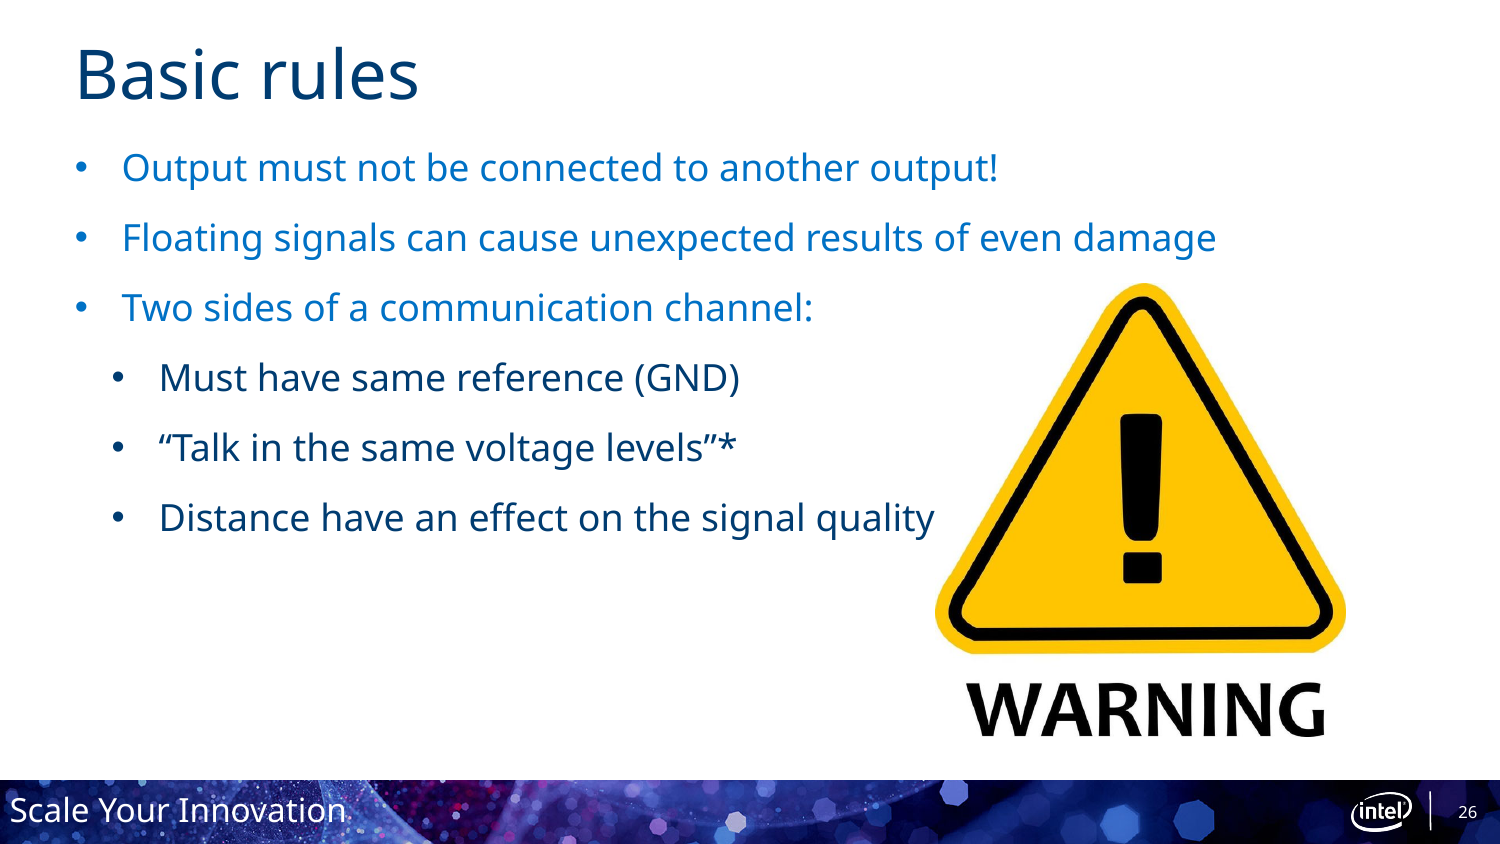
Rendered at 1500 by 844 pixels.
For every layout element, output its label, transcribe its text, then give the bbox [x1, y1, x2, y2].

title Basic rules [74, 50, 1425, 115]
picture [935, 283, 1346, 737]
list Output must not be connected to another output! Floating signals can cause unexpected results of even damage Two sides of a communication channel: Must have same reference (GND) “Talk in the same voltage levels”* Distance have an effect on the signal quality [74, 144, 1425, 760]
slide_number 26 [1127, 791, 1478, 837]
picture [0, 780, 1500, 844]
